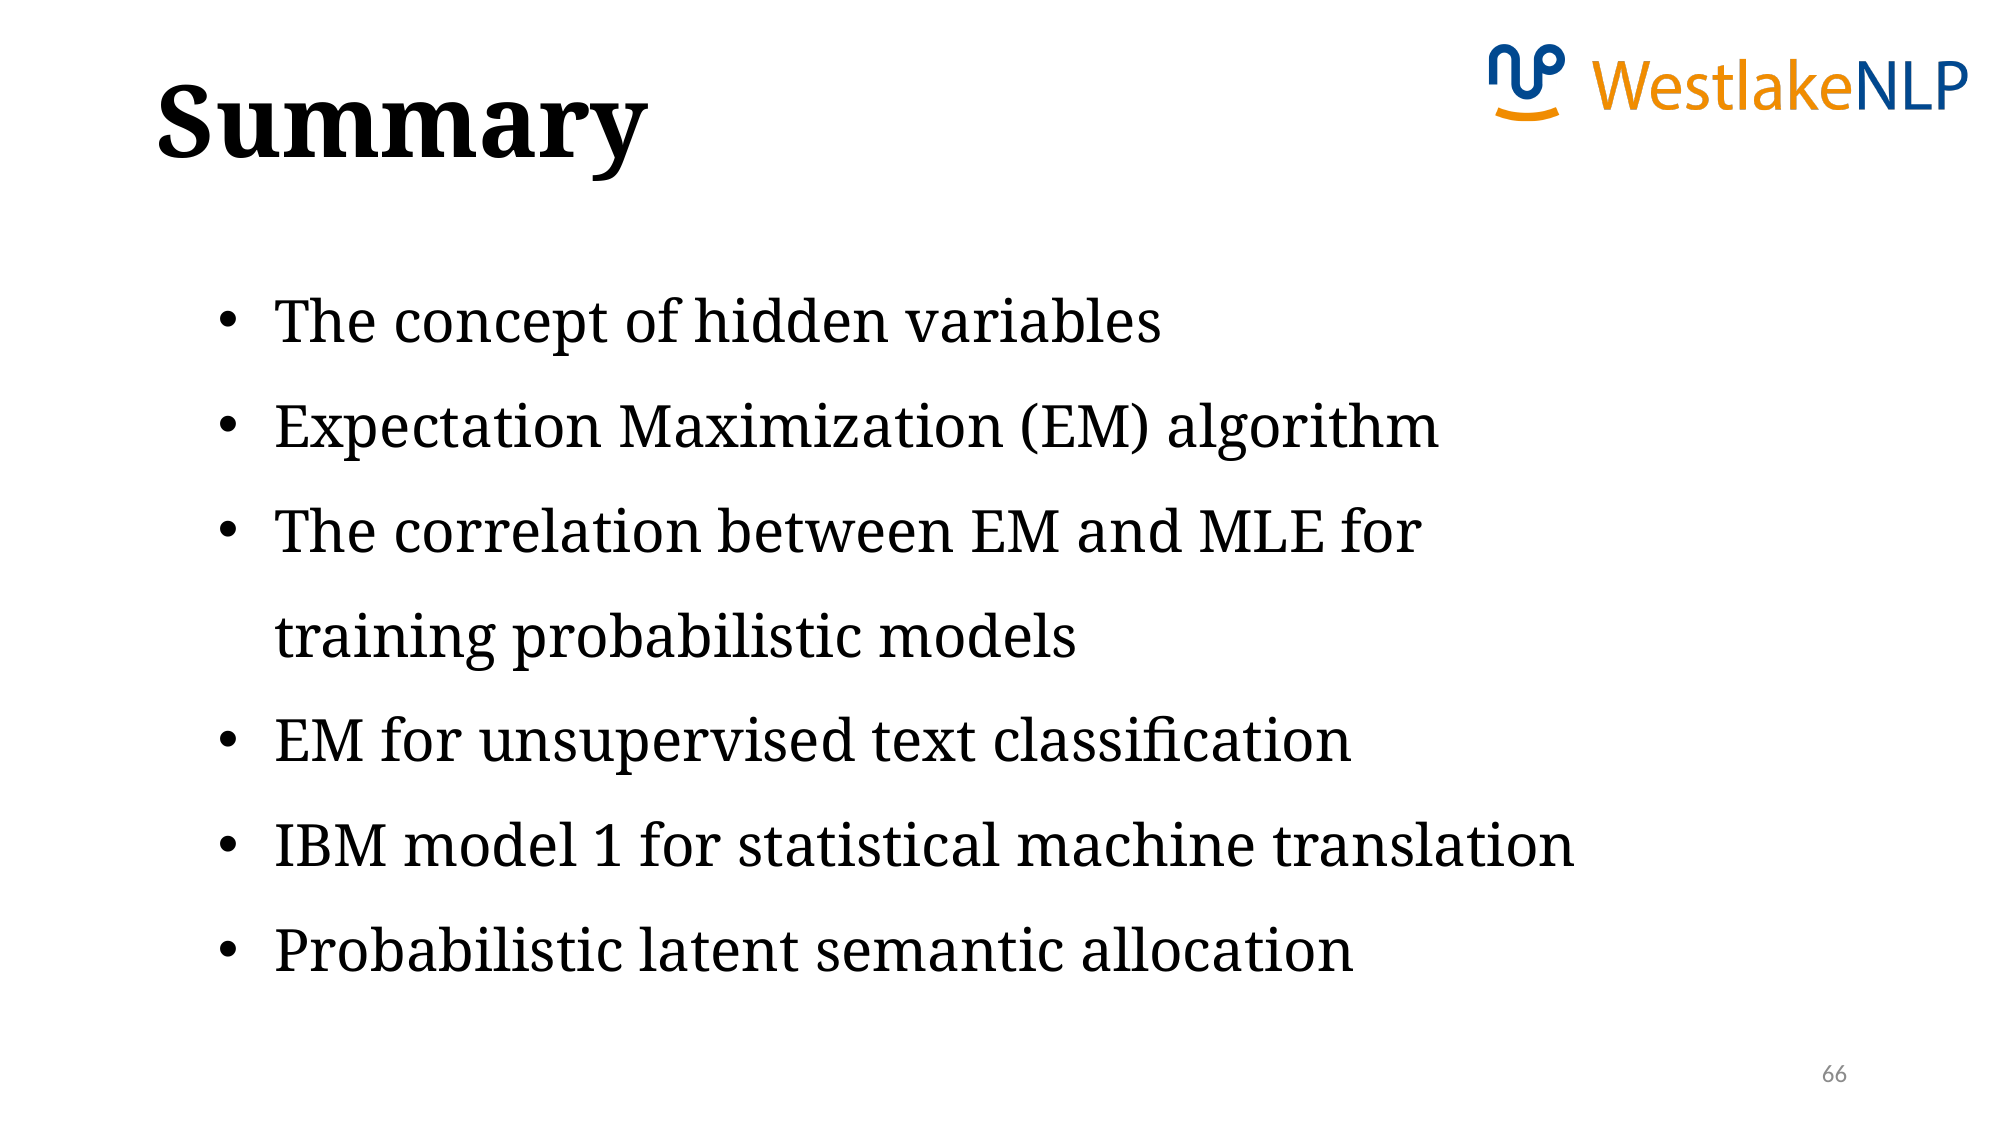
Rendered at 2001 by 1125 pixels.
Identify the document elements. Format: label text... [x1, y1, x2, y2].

slide_number 66 [1412, 1042, 1863, 1103]
picture [1459, 0, 2000, 170]
text_box Summary [142, 50, 948, 186]
text_box The concept of hidden variables Expectation Maximization (EM) algorithm The correlation between EM and MLE for training probabilistic models EM for unsupervised text classification IBM model 1 for statistical machine translation Probabilistic latent semantic allocation [203, 241, 1647, 991]
